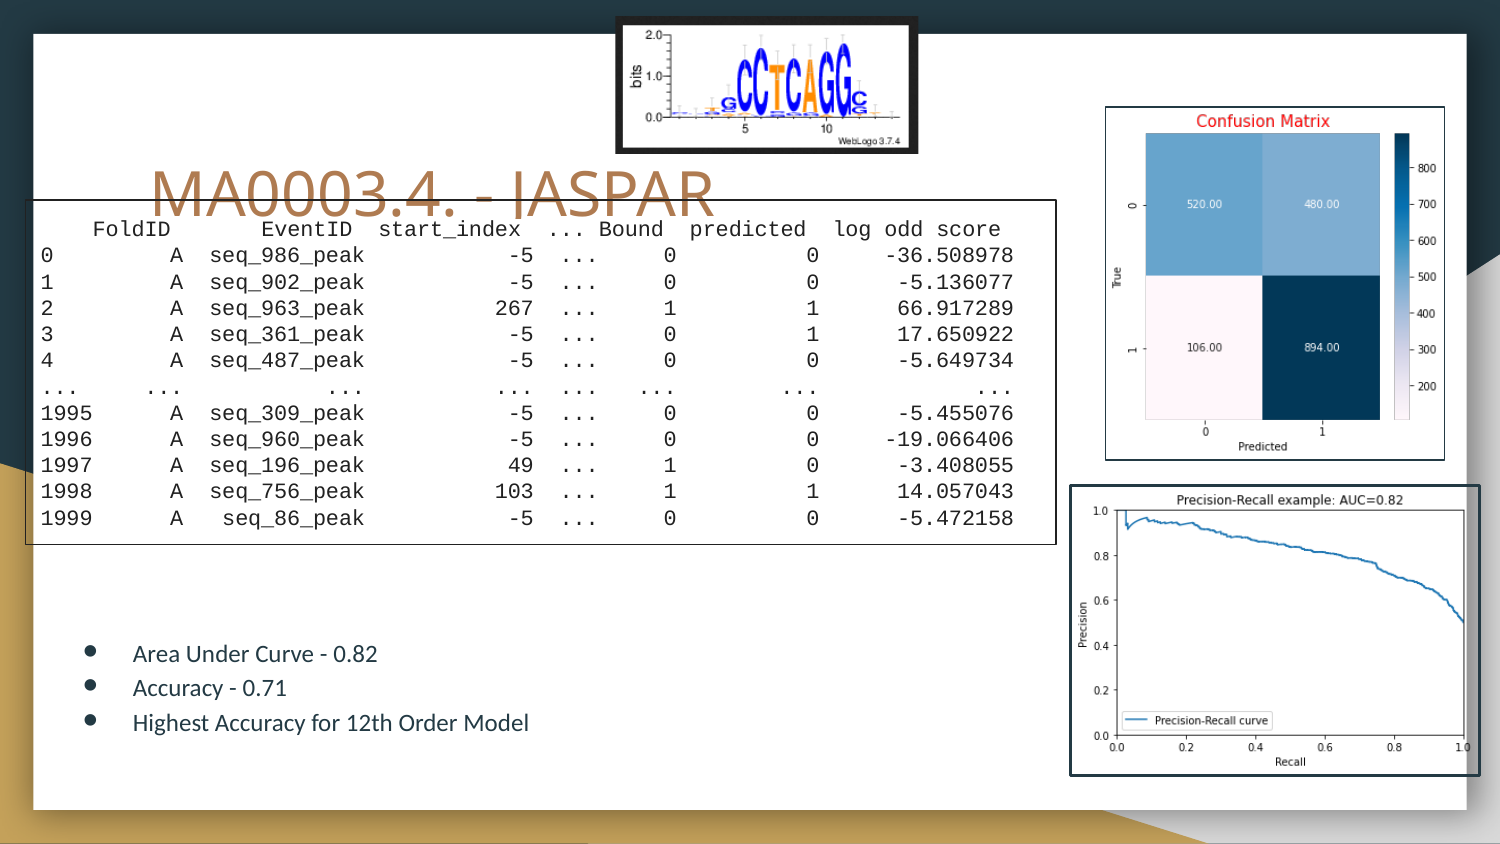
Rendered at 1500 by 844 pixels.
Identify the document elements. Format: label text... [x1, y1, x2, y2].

picture [1071, 486, 1479, 775]
picture [1105, 107, 1444, 460]
picture [615, 16, 919, 155]
title MA0003.4. - JASPAR [134, 138, 1100, 296]
text_box FoldID EventID start_index ... Bound predicted log odd score 0 A seq_986_peak -5 ... 0 0 -36.508978 1 A seq_902_peak -5 ... 0 0 -5.136077 2 A seq_963_peak 267 ... 1 1 66.917289 3 A seq_361_peak -5 ... 0 1 17.650922 4 A seq_487_peak -5 ... 0 0 -5.649734 ... ... ... ... ... ... ... ... 1995 A seq_309_peak -5 ... 0 0 -5.455076 1996 A seq_960_peak -5 ... 0 0 -19.066406 1997 A seq_196_peak 49 ... 1 0 -3.408055 1998 A seq_756_peak 103 ... 1 1 14.057043 1999 A seq_86_peak -5 ... 0 0 -5.472158 [25, 199, 1056, 545]
list Area Under Curve - 0.82 Accuracy - 0.71 Highest Accuracy for 12th Order Model [42, 617, 866, 765]
